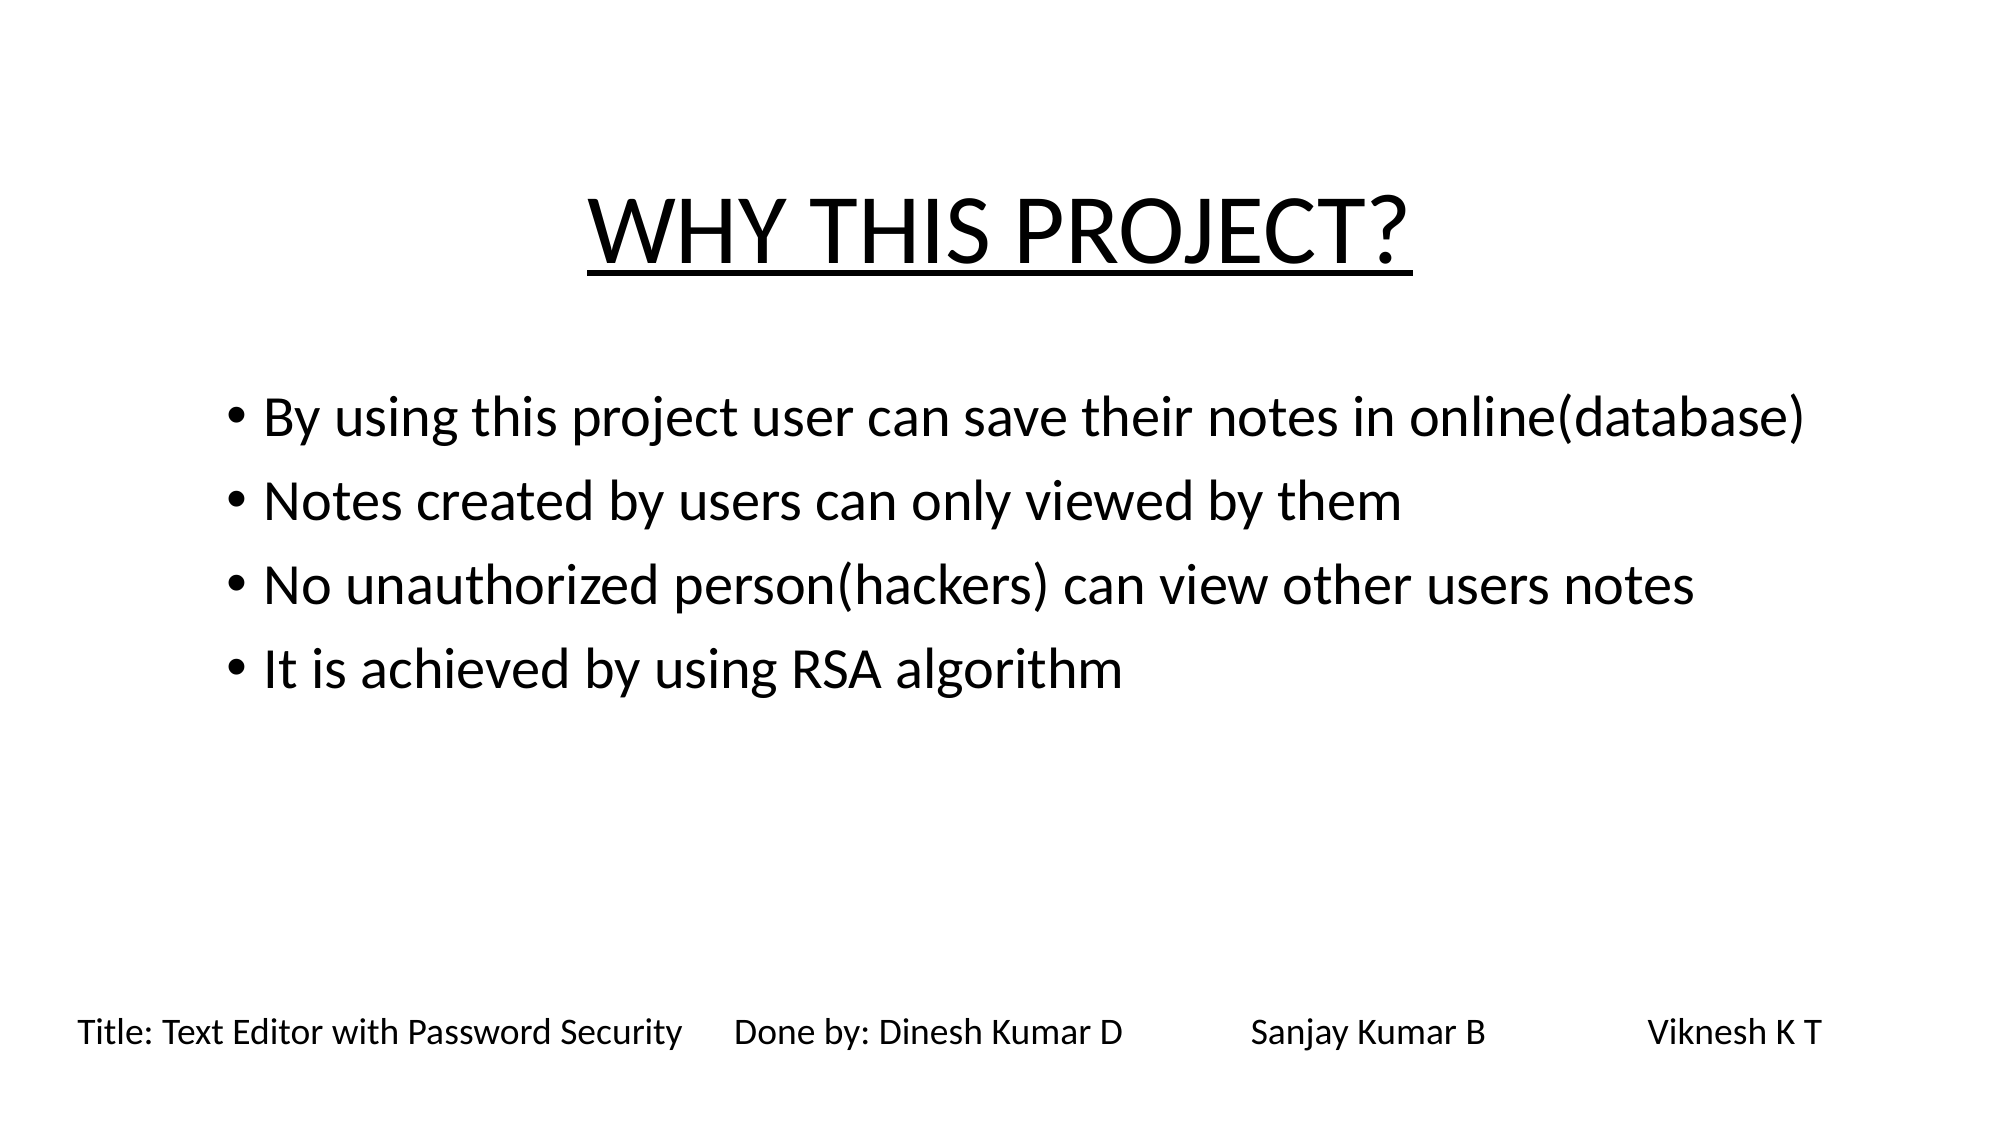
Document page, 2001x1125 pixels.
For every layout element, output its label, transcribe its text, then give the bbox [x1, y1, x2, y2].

title WHY THIS PROJECT? [112, 125, 1888, 338]
list By using this project user can save their notes in online(database) Notes created by users can only viewed by them No unauthorized person(hackers) can view other users notes It is achieved by using RSA algorithm [211, 379, 1836, 999]
text_box Title: Text Editor with Password Security Done by: Dinesh Kumar D Sanjay Kumar B Viknesh K T [62, 999, 1980, 1060]
